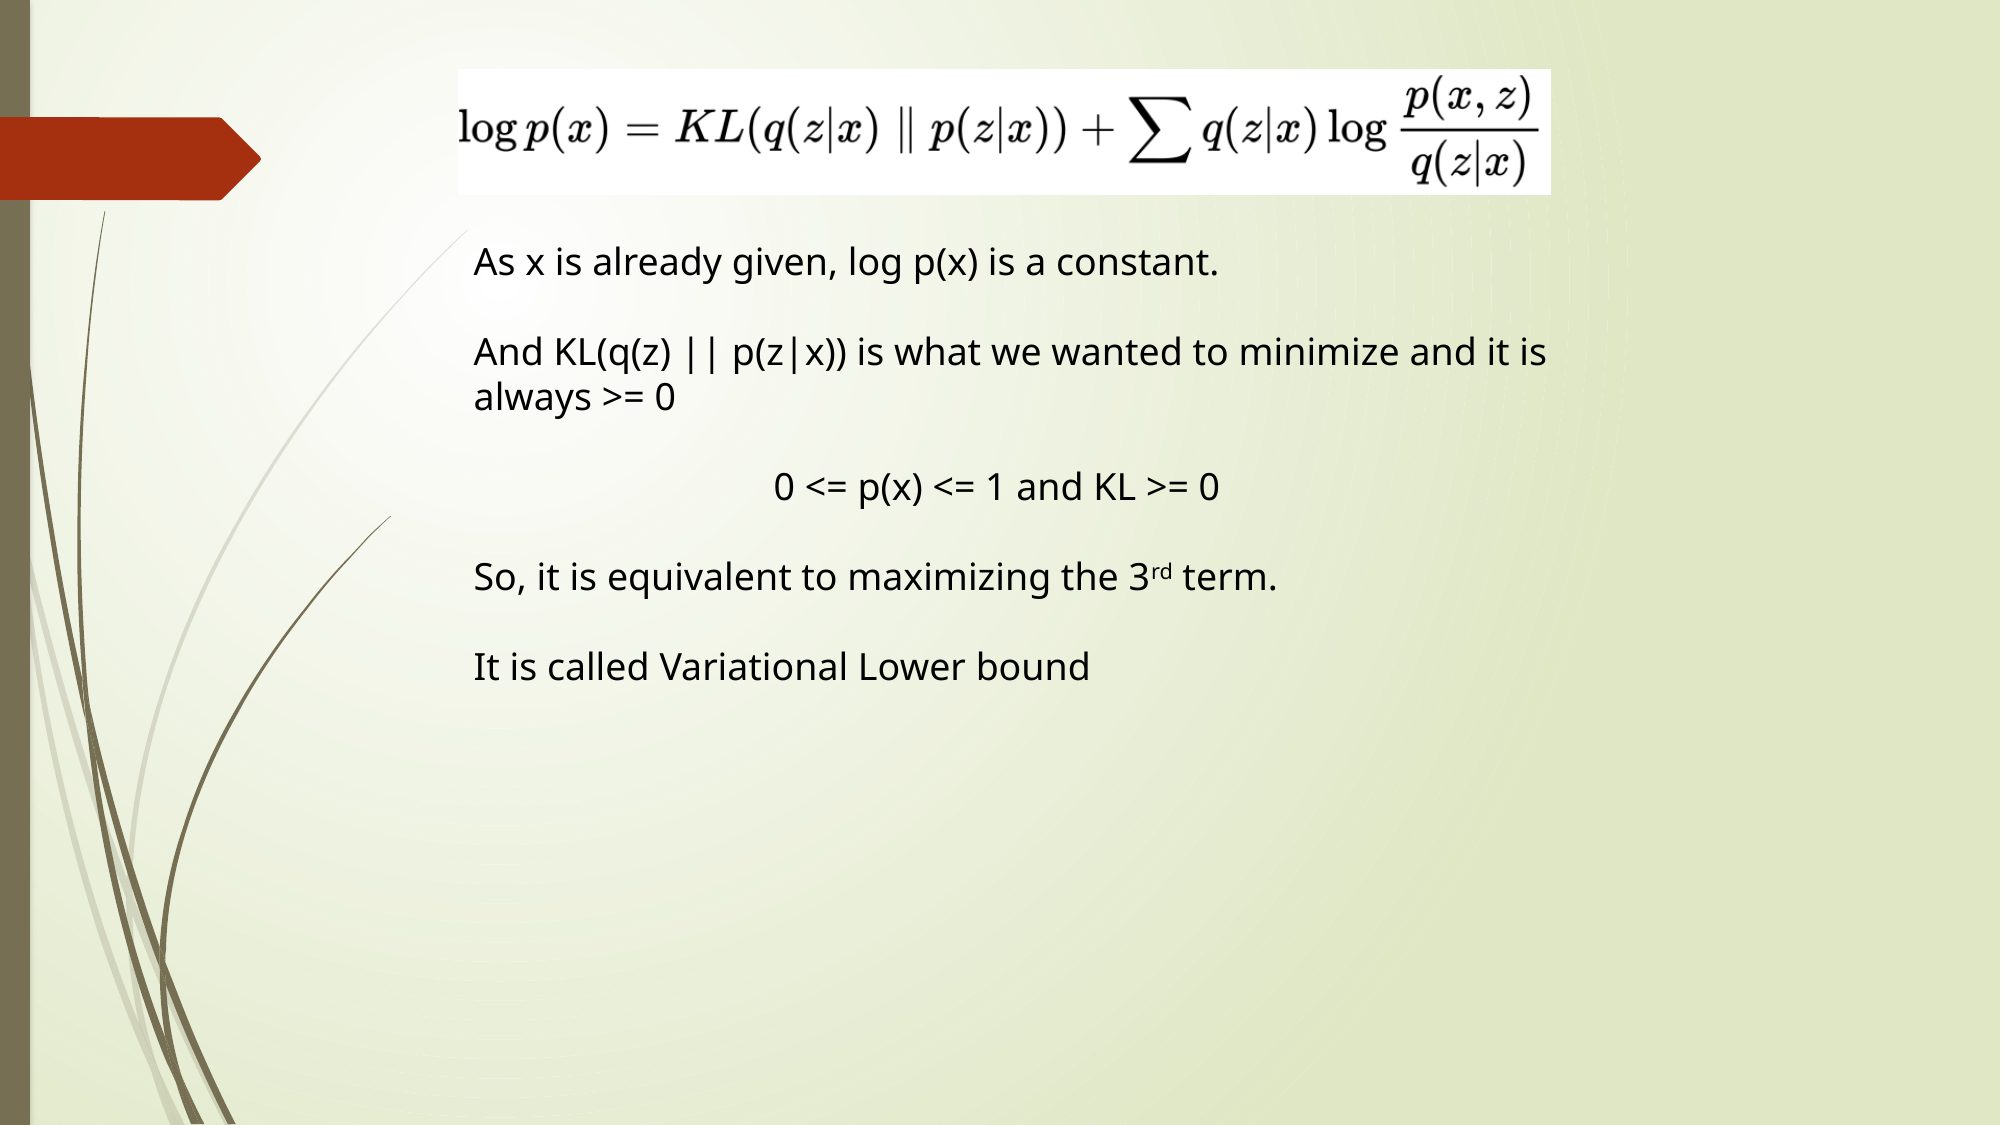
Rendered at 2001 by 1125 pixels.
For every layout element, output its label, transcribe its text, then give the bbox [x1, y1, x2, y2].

text_box As x is already given, log p(x) is a constant. And KL(q(z) || p(z|x)) is what we wanted to minimize and it is always >= 0 0 <= p(x) <= 1 and KL >= 0 So, it is equivalent to maximizing the 3rd term. It is called Variational Lower bound [458, 230, 1601, 831]
picture [458, 69, 1551, 195]
